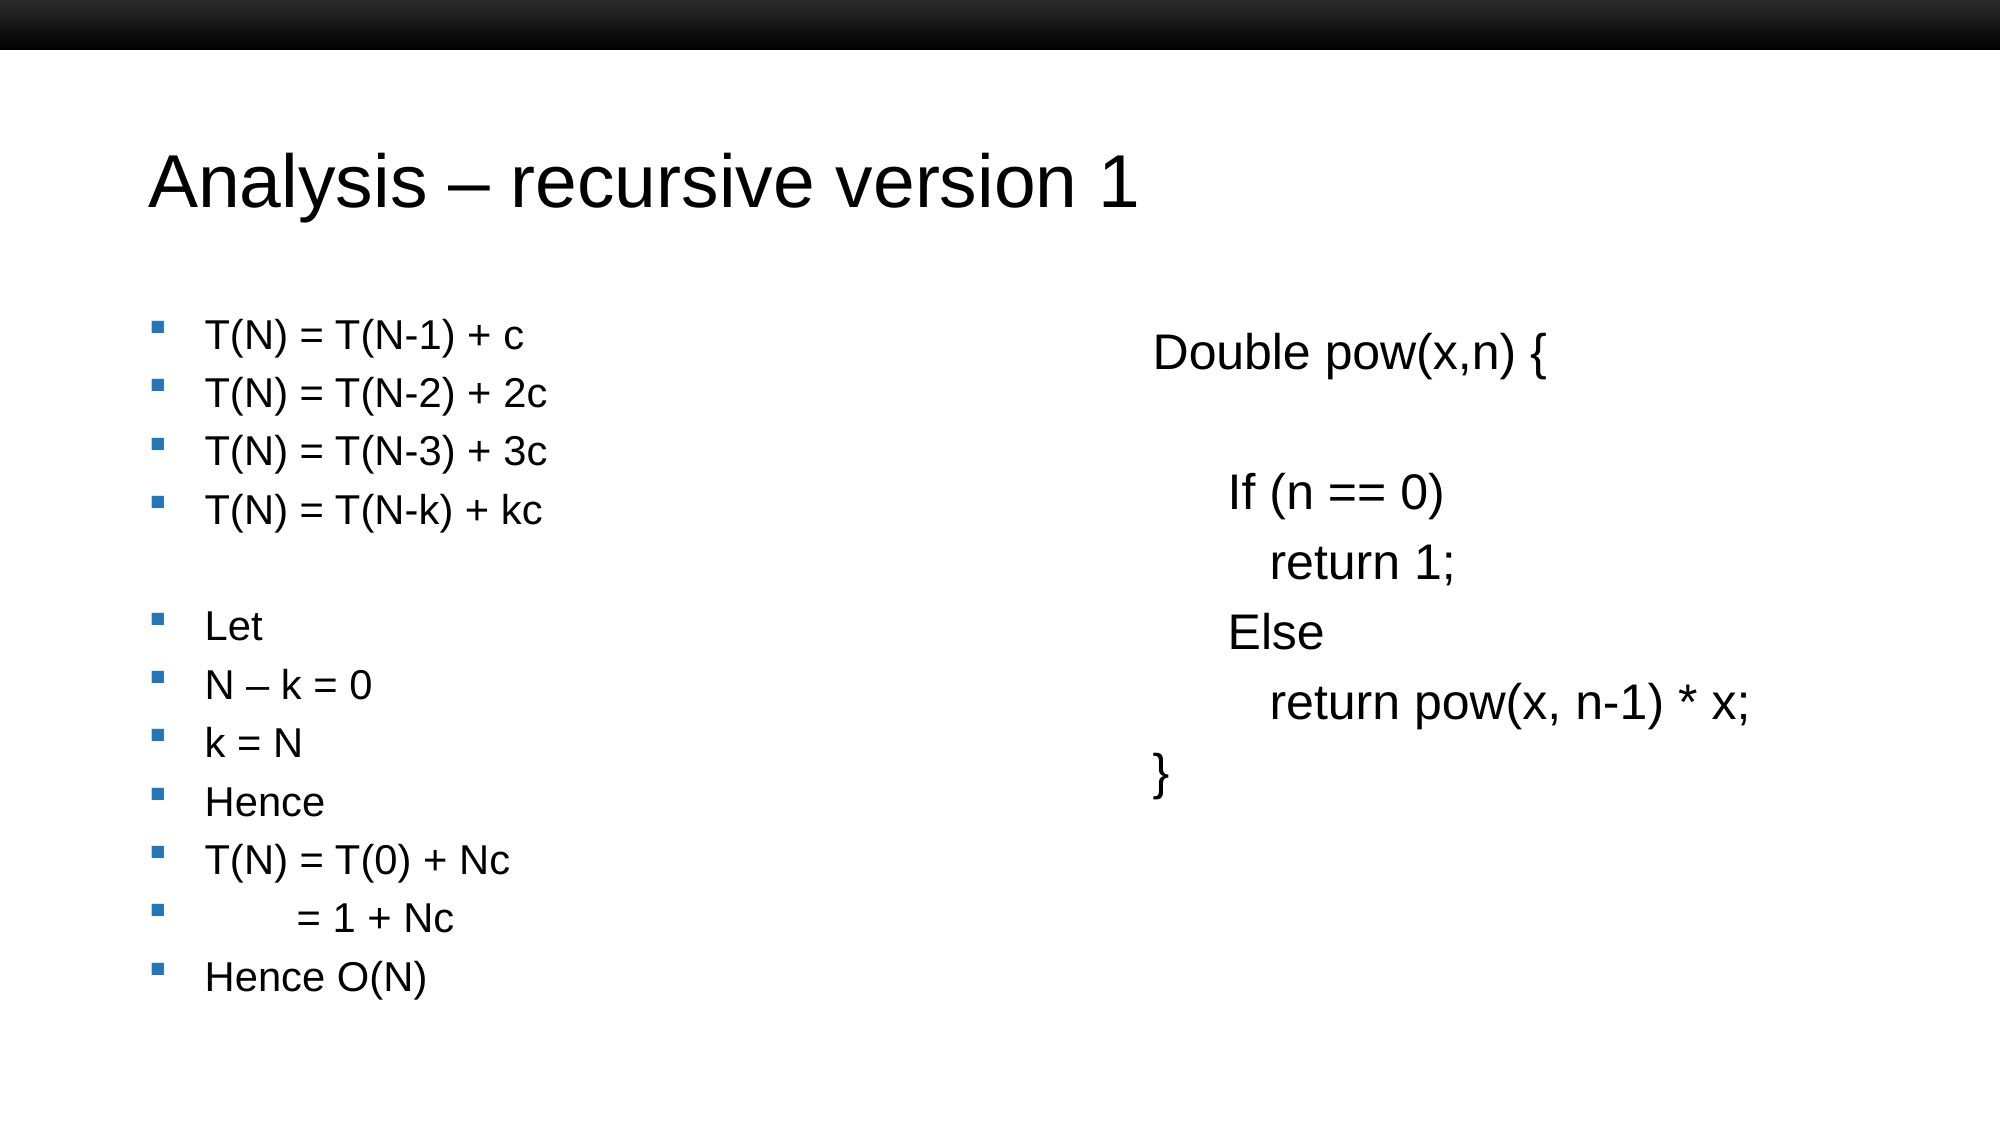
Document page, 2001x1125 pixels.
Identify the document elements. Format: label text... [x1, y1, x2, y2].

title Analysis – recursive version 1 [133, 125, 1867, 238]
list T(N) = T(N-1) + c T(N) = T(N-2) + 2c T(N) = T(N-3) + 3c T(N) = T(N-k) + kc Let N – k = 0 k = N Hence T(N) = T(0) + Nc = 1 + Nc Hence O(N) [133, 299, 680, 938]
text_box Double pow(x,n) { If (n == 0) return 1; Else return pow(x, n-1) * x; } [1137, 312, 1969, 950]
